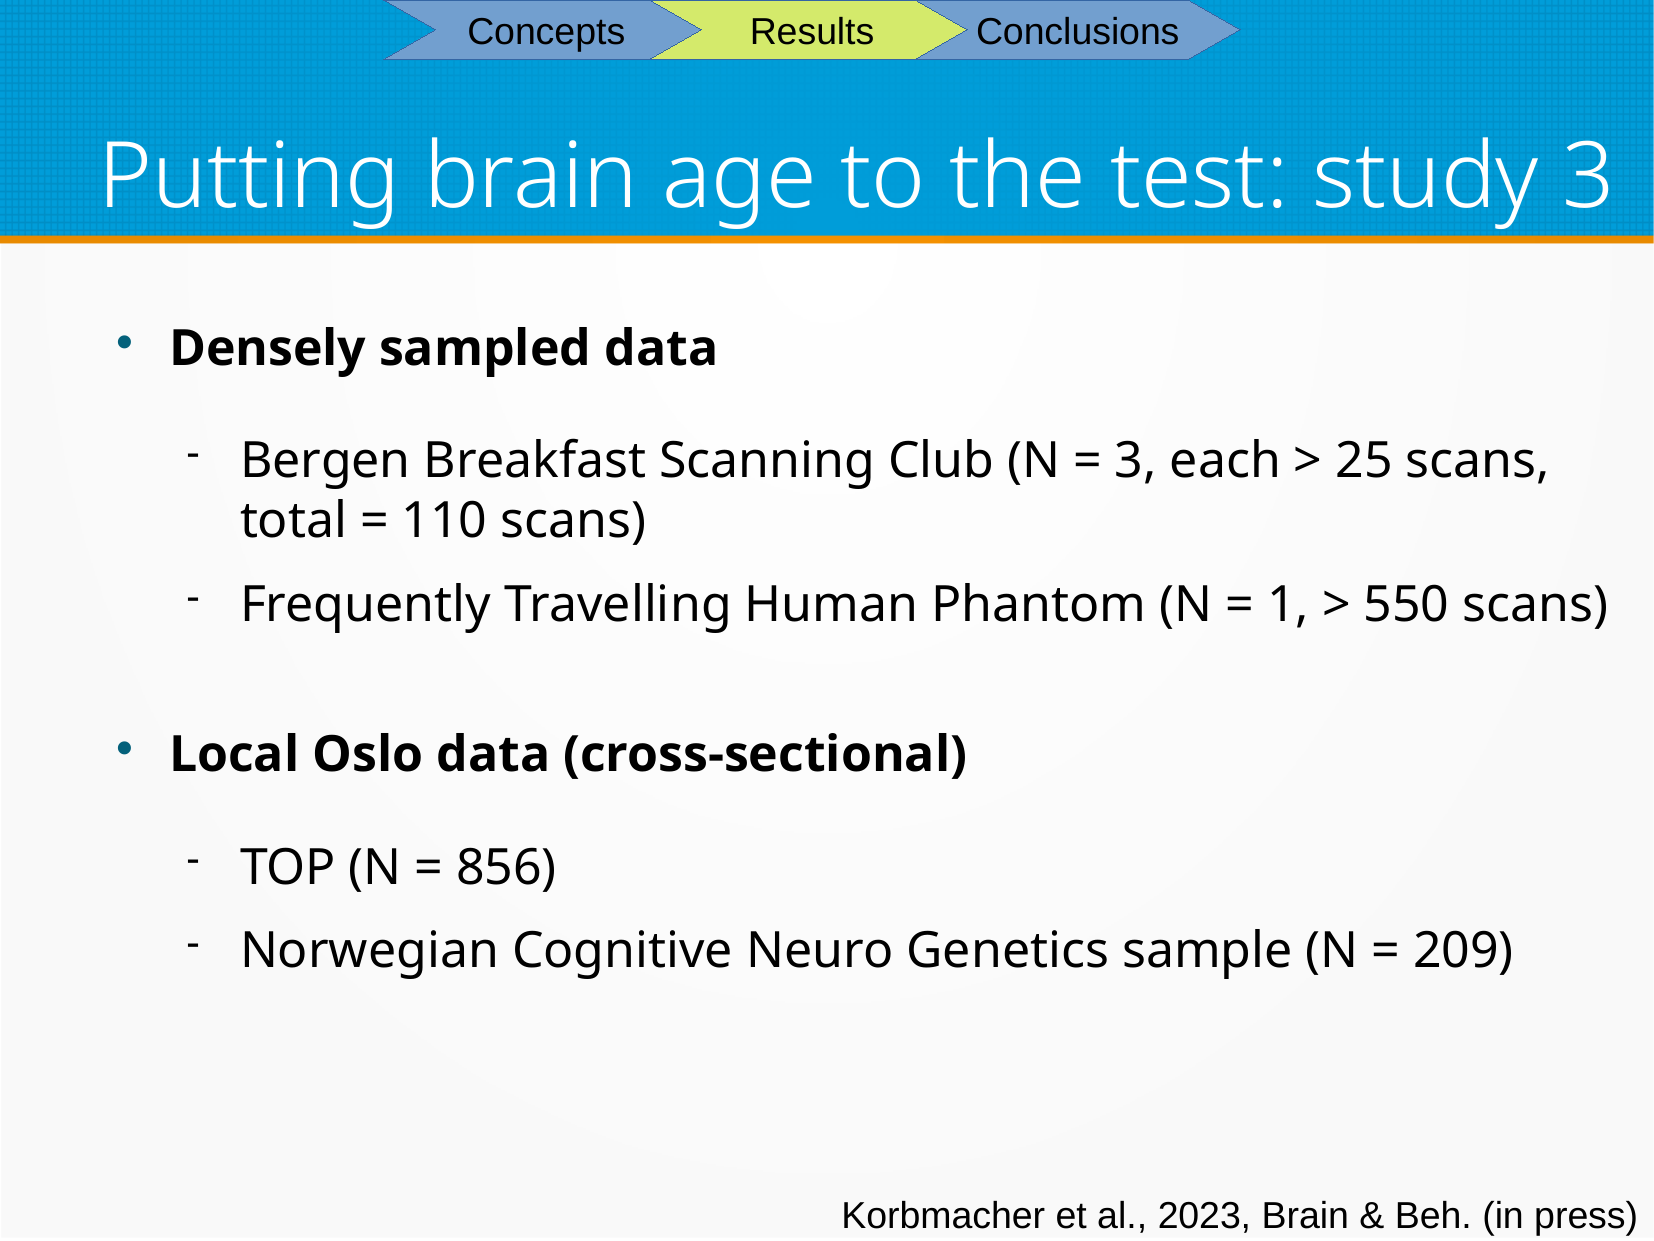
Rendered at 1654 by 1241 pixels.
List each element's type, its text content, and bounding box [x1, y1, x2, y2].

text_box Concepts [383, 0, 700, 59]
text_box Korbmacher et al., 2023, Brain & Beh. (in press) [826, 1183, 1654, 1240]
text_box Conclusions [915, 0, 1241, 59]
text_box Results [649, 0, 966, 59]
list Densely sampled data Bergen Breakfast Scanning Club (N = 3, each > 25 scans, total = 110 scans) Frequently Travelling Human Phantom (N = 1, > 550 scans) Local Oslo data (cross-sectional) TOP (N = 856) Norwegian Cognitive Neuro Genetics sample (N = 209) [98, 315, 1654, 1152]
title Putting brain age to the test: study 3 [98, 59, 1624, 227]
picture [0, 236, 1654, 1241]
